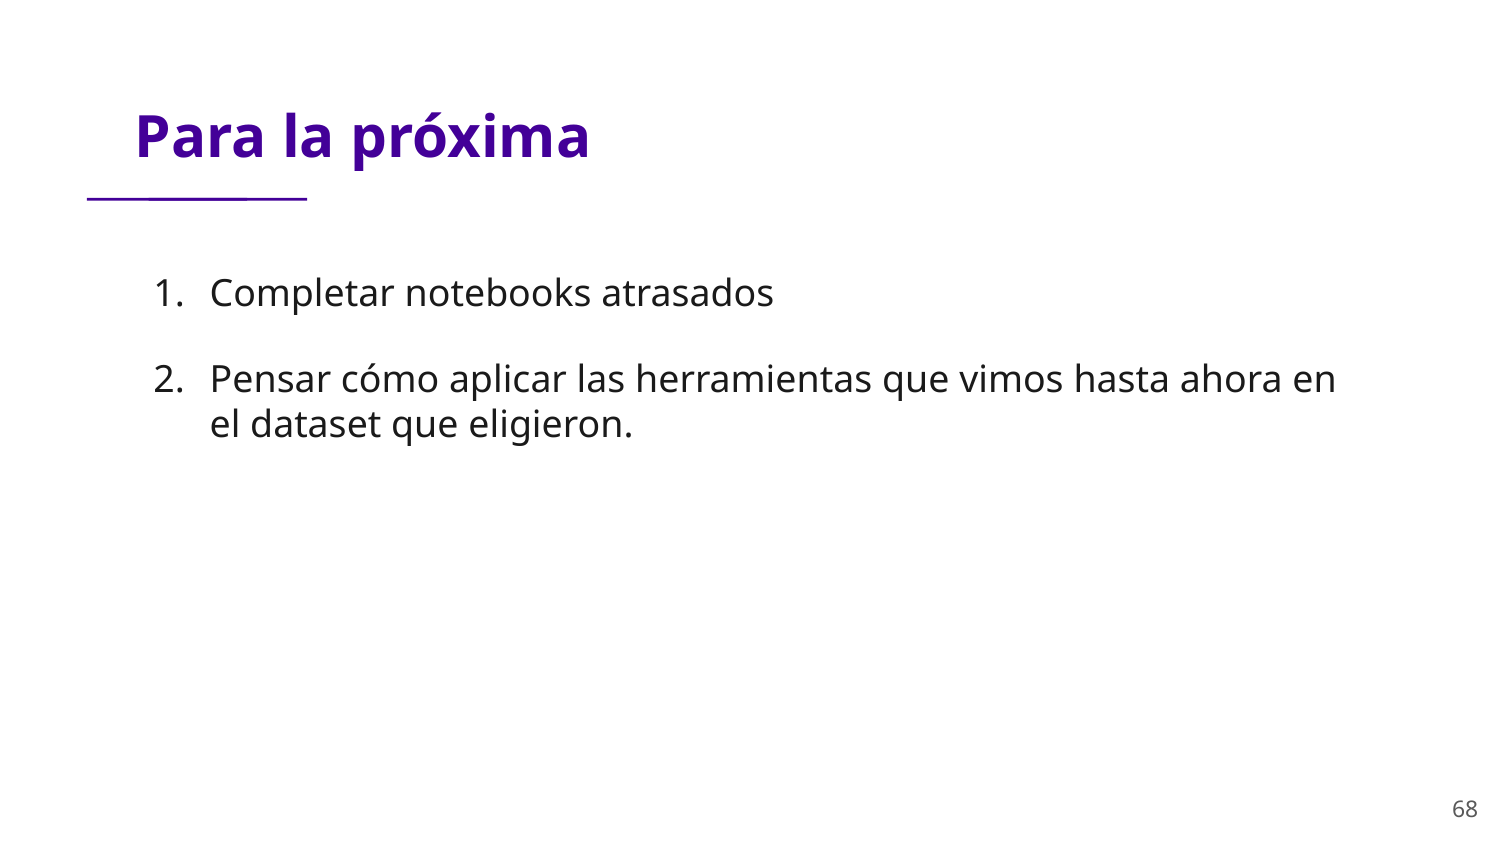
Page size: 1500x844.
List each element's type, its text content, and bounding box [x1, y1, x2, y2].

title Para la próxima [119, 84, 1438, 254]
text_box Completar notebooks atrasados Pensar cómo aplicar las herramientas que vimos hasta ahora en el dataset que eligieron. [119, 253, 1381, 439]
slide_number ‹#› [1403, 779, 1494, 844]
